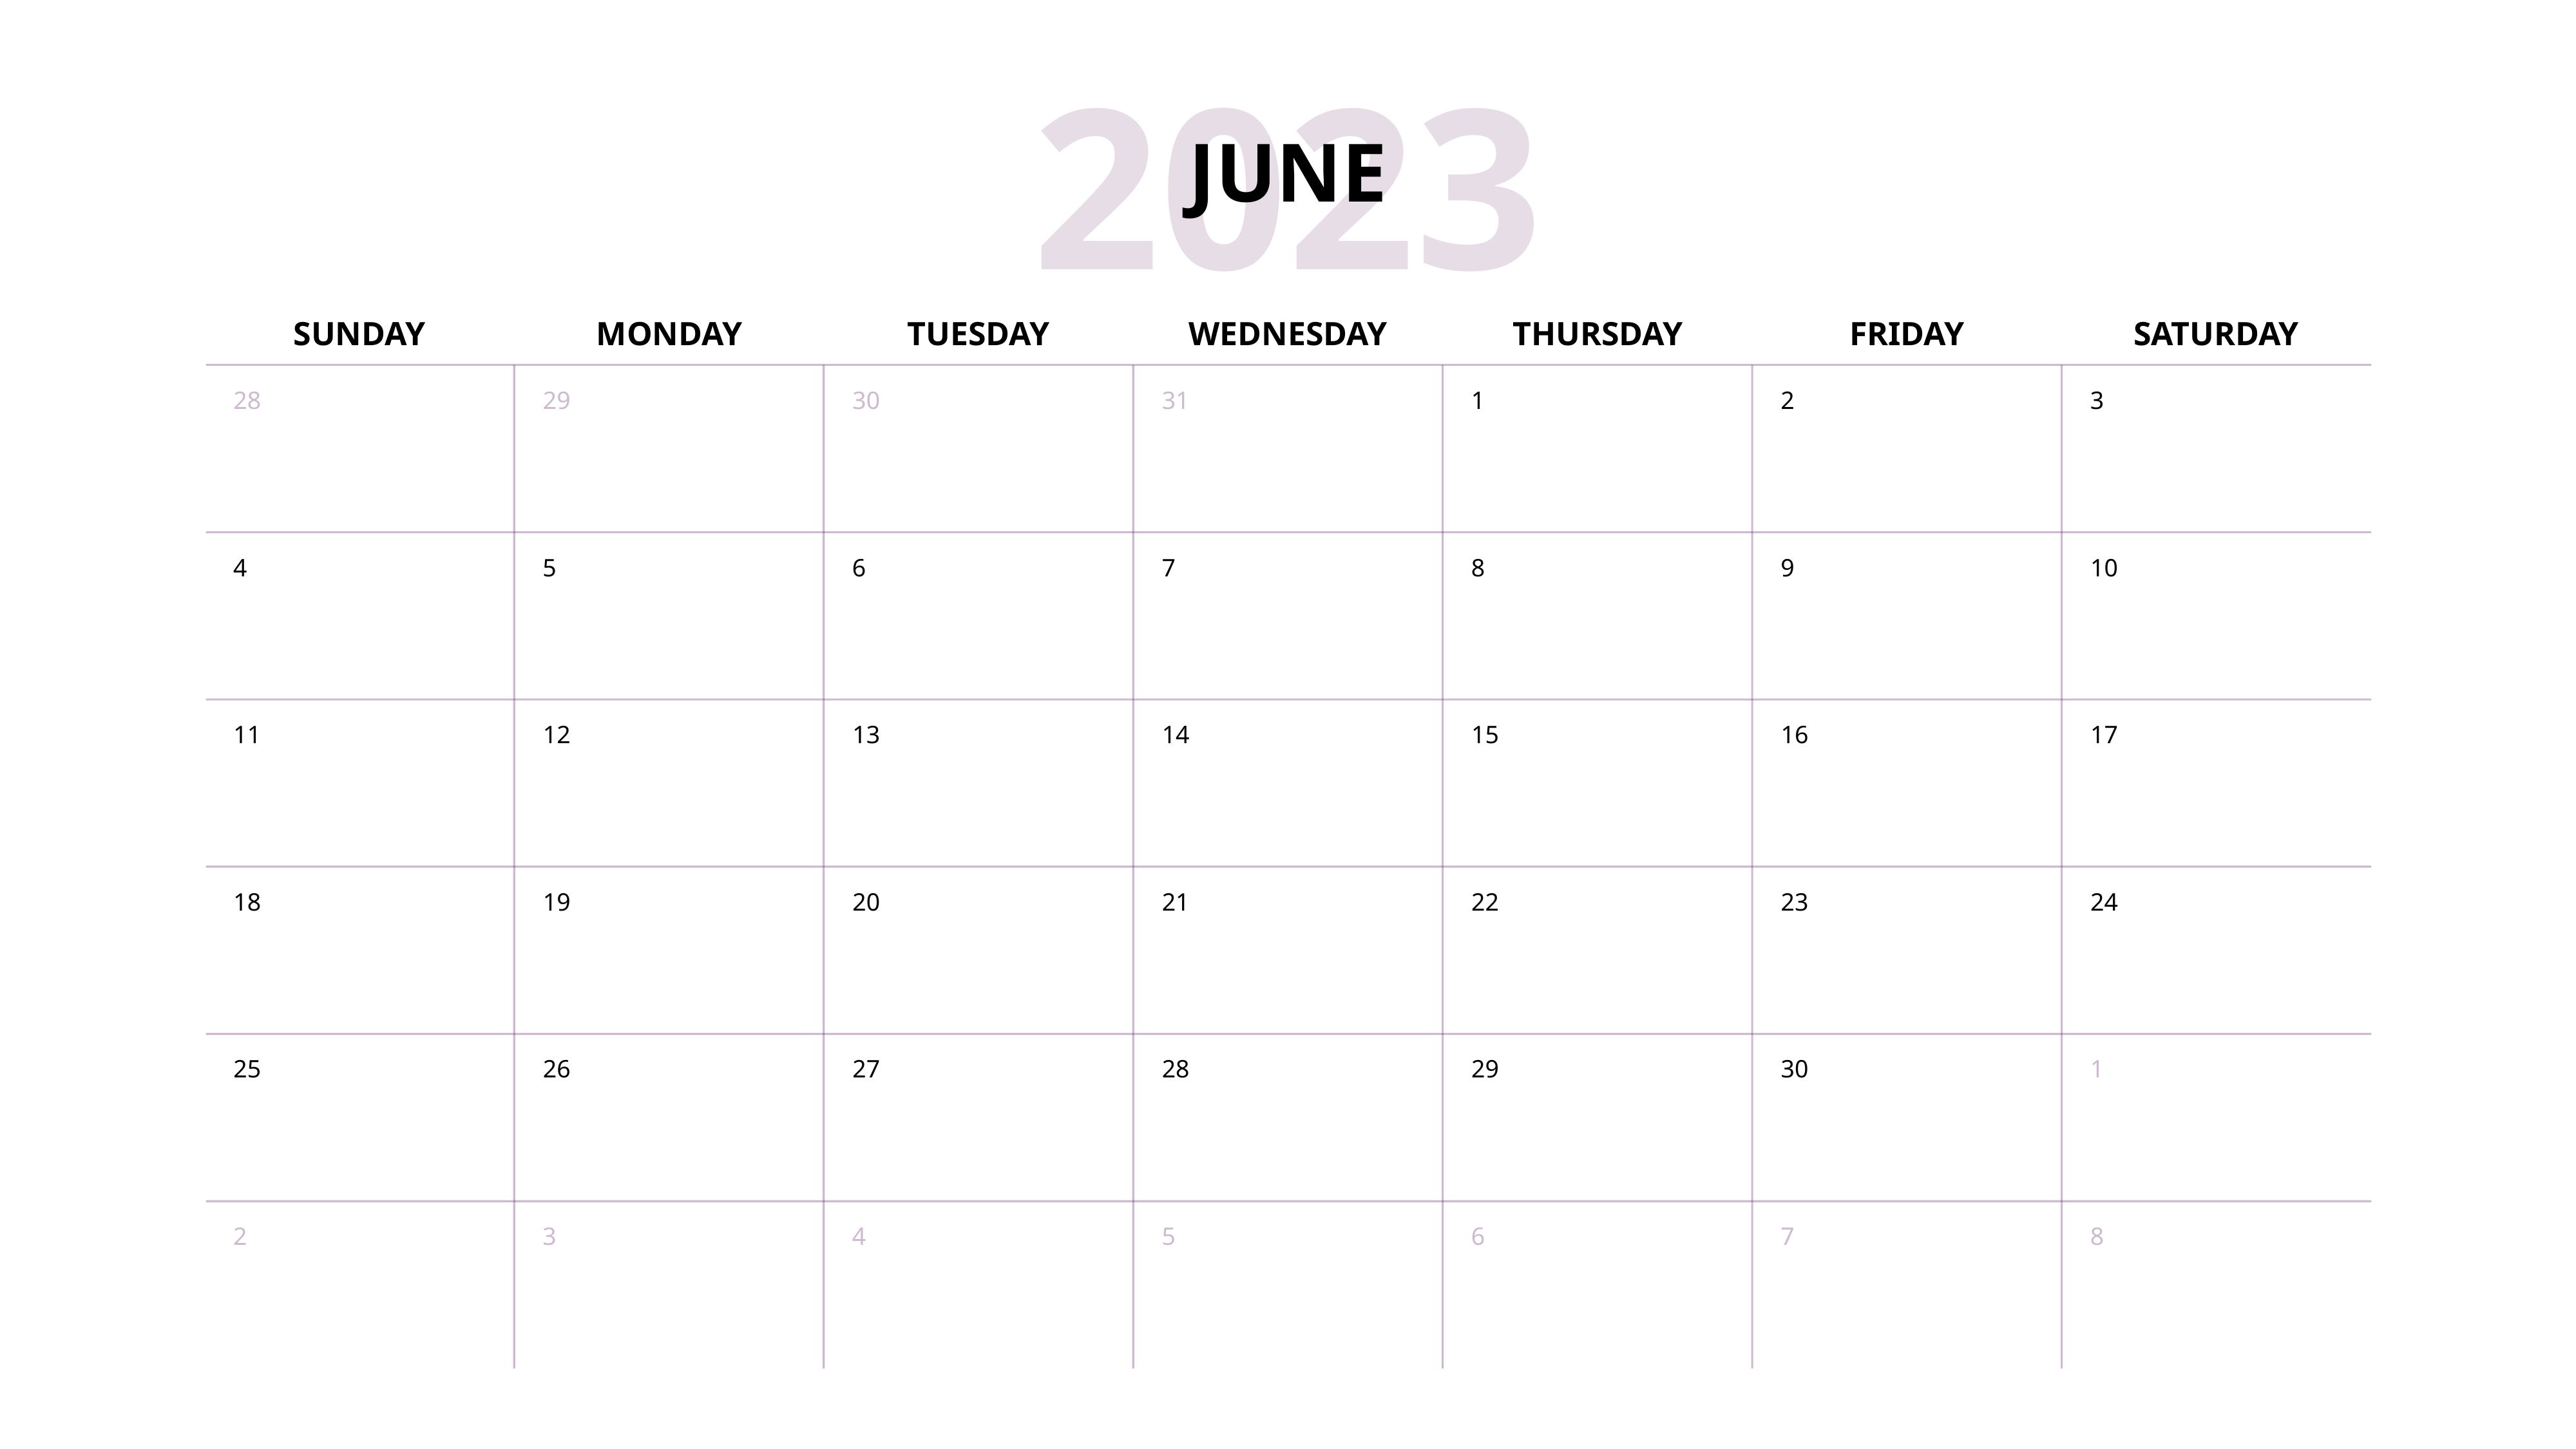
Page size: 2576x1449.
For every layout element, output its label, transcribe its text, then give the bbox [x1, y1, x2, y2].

text_box JUNE [1179, 117, 1397, 223]
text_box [205, 308, 2371, 1368]
text_box 2023 [1023, 41, 1552, 308]
